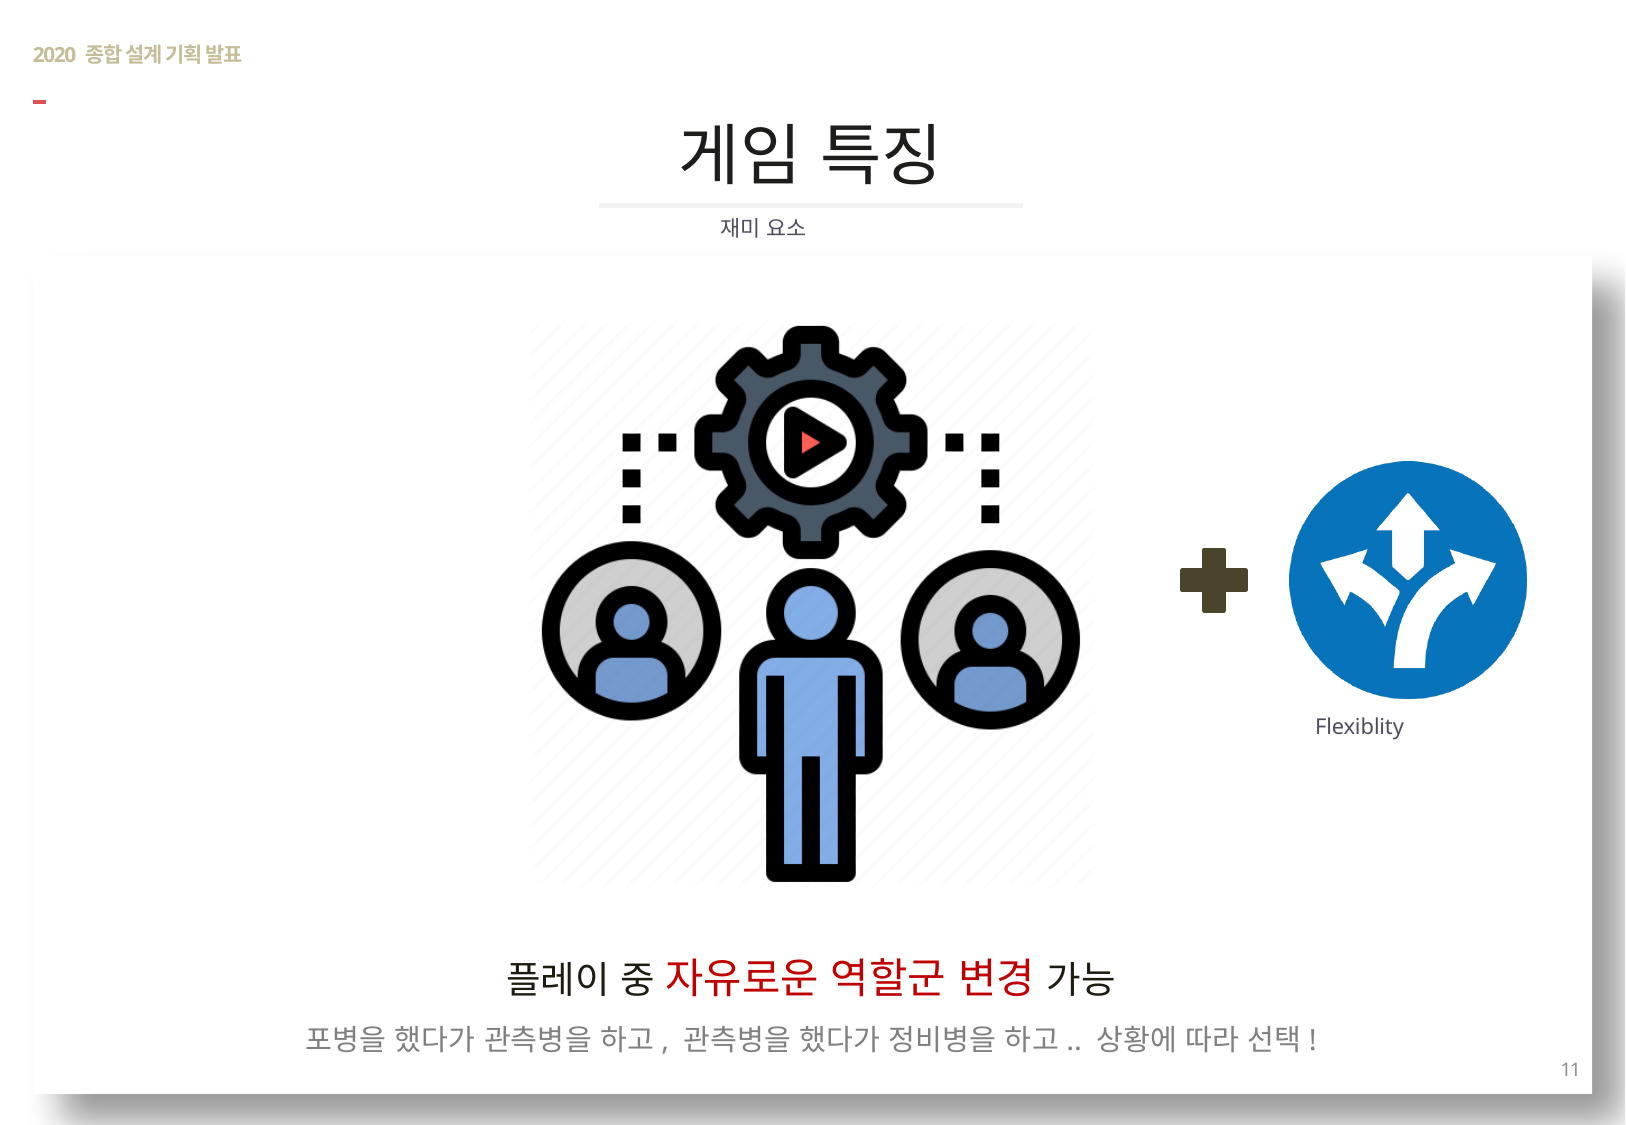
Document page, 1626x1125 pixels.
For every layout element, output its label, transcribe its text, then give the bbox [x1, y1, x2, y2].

text_box Flexiblity [1300, 707, 1514, 745]
text_box [1180, 548, 1248, 613]
text_box 플레이 중 자유로운 역할군 변경 가능 포병을 했다가 관측병을 하고, 관측병을 했다가 정비병을 하고.. 상황에 따라 선택! [188, 934, 1434, 1064]
text_box [31, 253, 1594, 1096]
title 2020 종합 설계 기획 발표 [32, 19, 482, 90]
text_box 게임 특징 [215, 124, 1407, 182]
slide_number 11 [1512, 1046, 1581, 1094]
picture [1289, 461, 1527, 699]
picture [523, 316, 1099, 891]
text_box 재미 요소 [706, 213, 919, 247]
